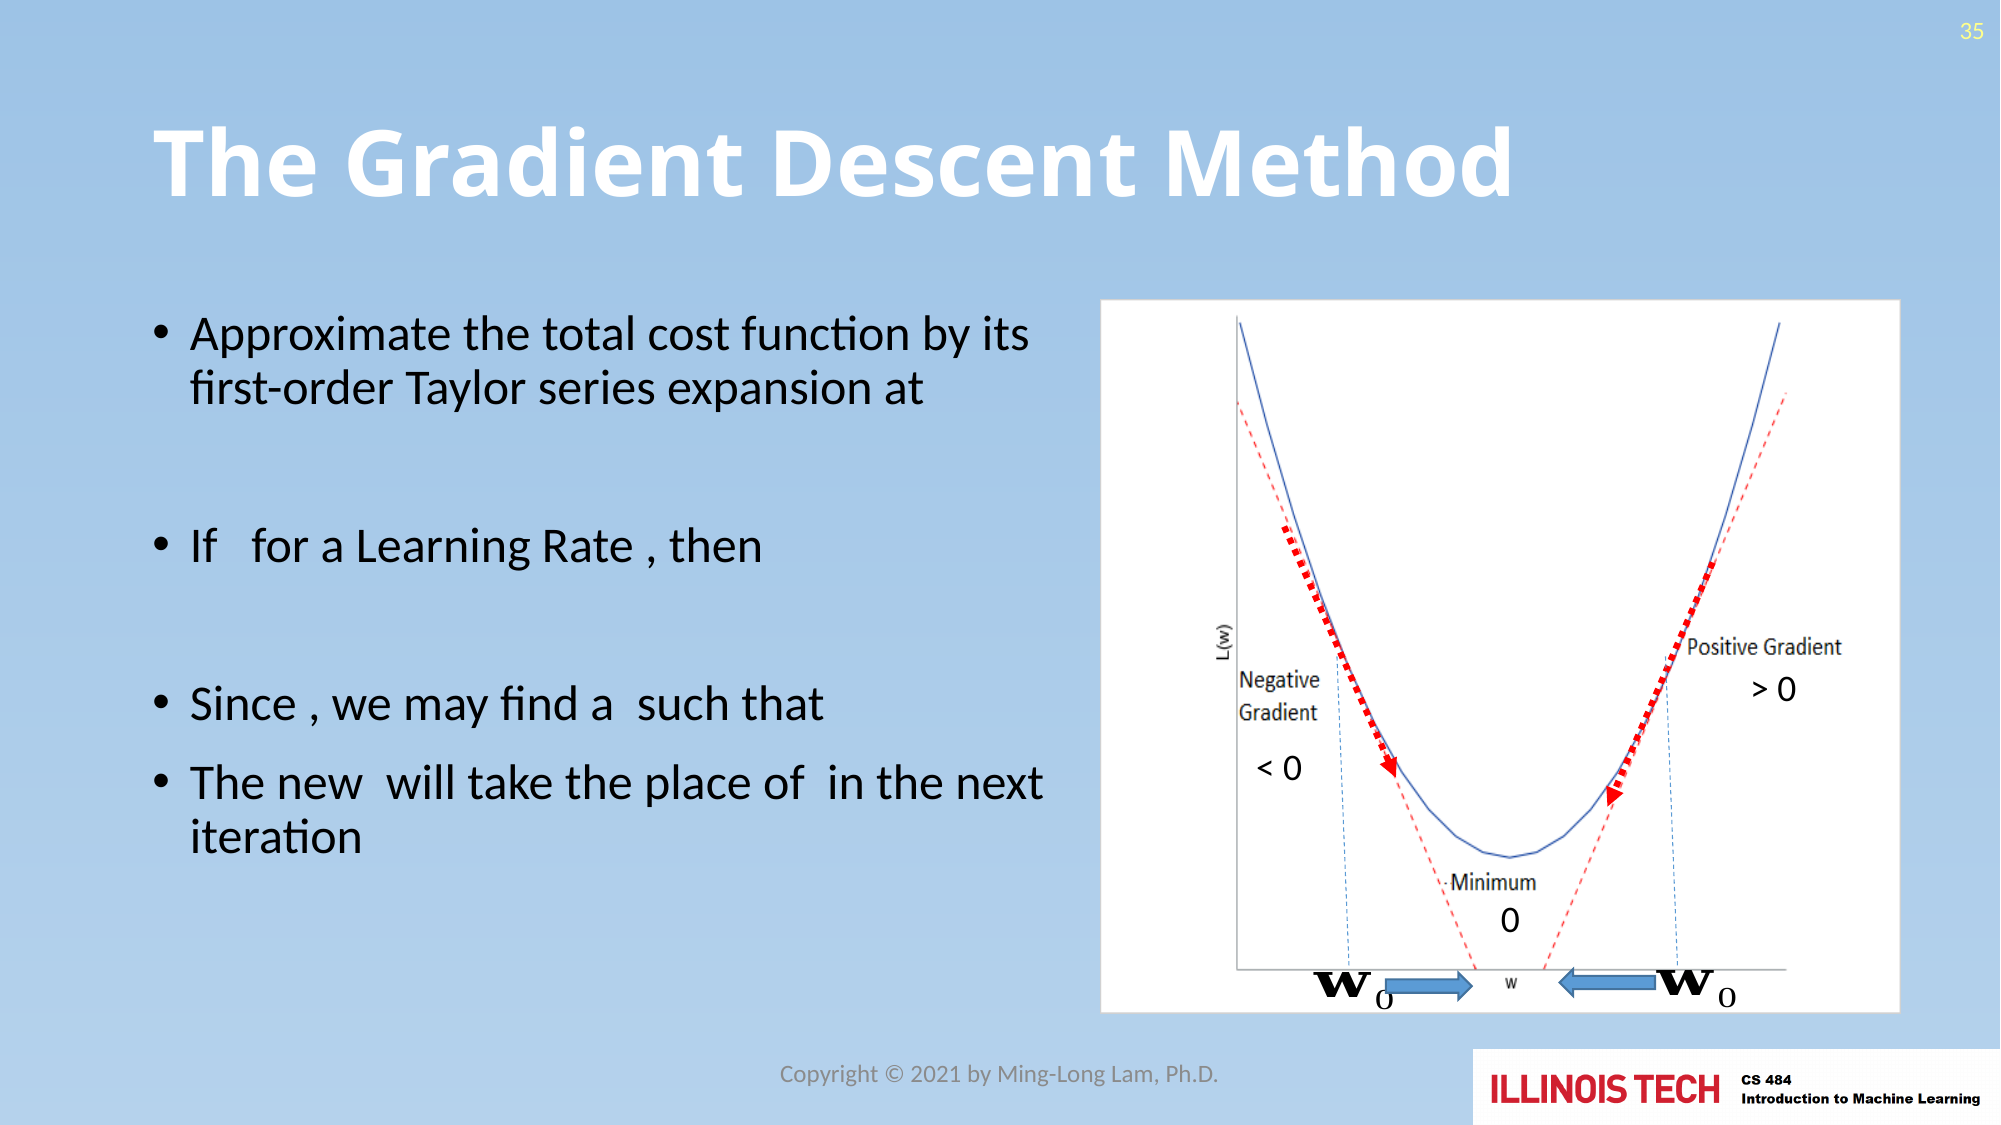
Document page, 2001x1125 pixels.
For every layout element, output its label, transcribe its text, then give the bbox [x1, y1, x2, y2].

picture [1099, 299, 1901, 1014]
title The Gradient Descent Method [137, 68, 1863, 266]
slide_number 35 [1550, 0, 2000, 60]
picture [1473, 1049, 2000, 1125]
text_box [1665, 656, 1678, 968]
footer Copyright © 2021 by Ming-Long Lam, Ph.D. [662, 1042, 1338, 1103]
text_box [1284, 526, 1396, 778]
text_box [1336, 656, 1349, 968]
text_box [1607, 562, 1713, 807]
